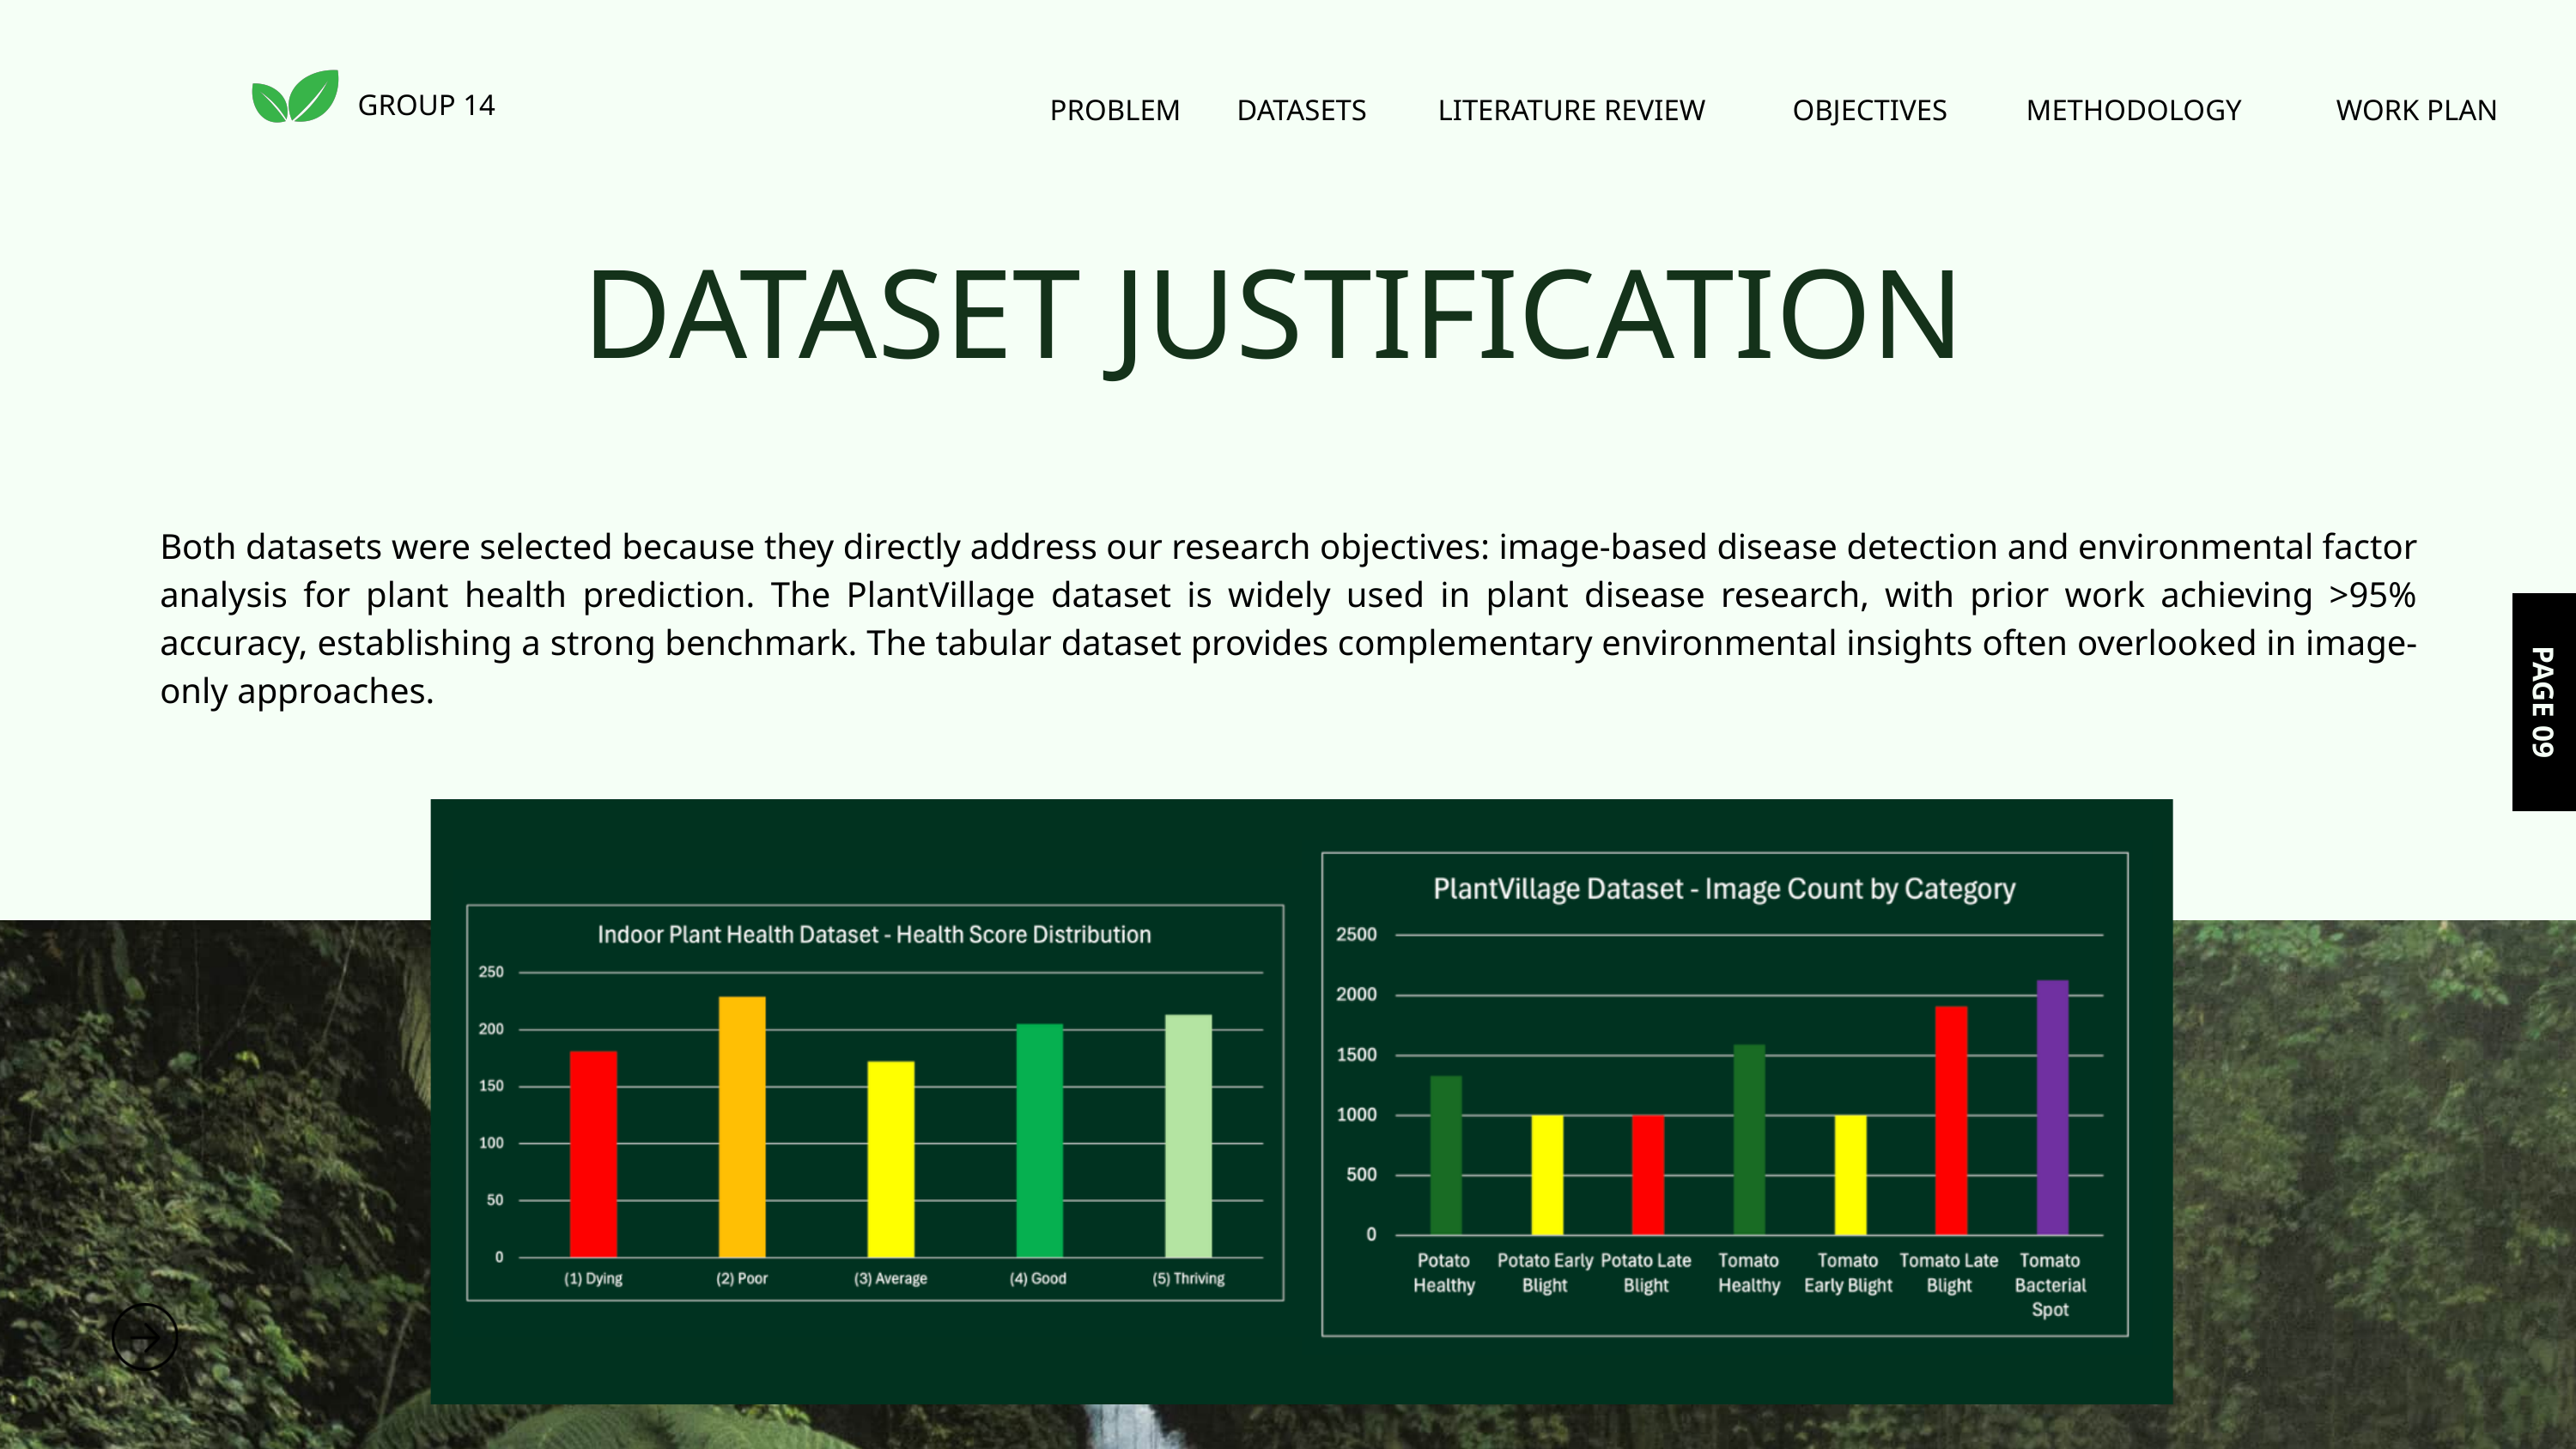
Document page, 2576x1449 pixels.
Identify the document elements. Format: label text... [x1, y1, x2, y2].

text_box DATASET JUSTIFICATION [178, 246, 2371, 383]
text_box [2512, 593, 2576, 811]
text_box [1302, 840, 2153, 917]
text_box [250, 69, 2548, 124]
text_box Both datasets were selected because they directly address our research objectives: image-based disease detection and environmental factor analysis for plant health prediction. The PlantVillage dataset is widely used in plant disease research, with prior work achieving >95% accuracy, establishing a strong benchmark. The tabular dataset provides complementary environmental insights often overlooked in image-only approaches. [160, 518, 2421, 711]
text_box [430, 799, 2173, 917]
text_box [453, 869, 1302, 917]
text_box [0, 919, 2576, 1449]
